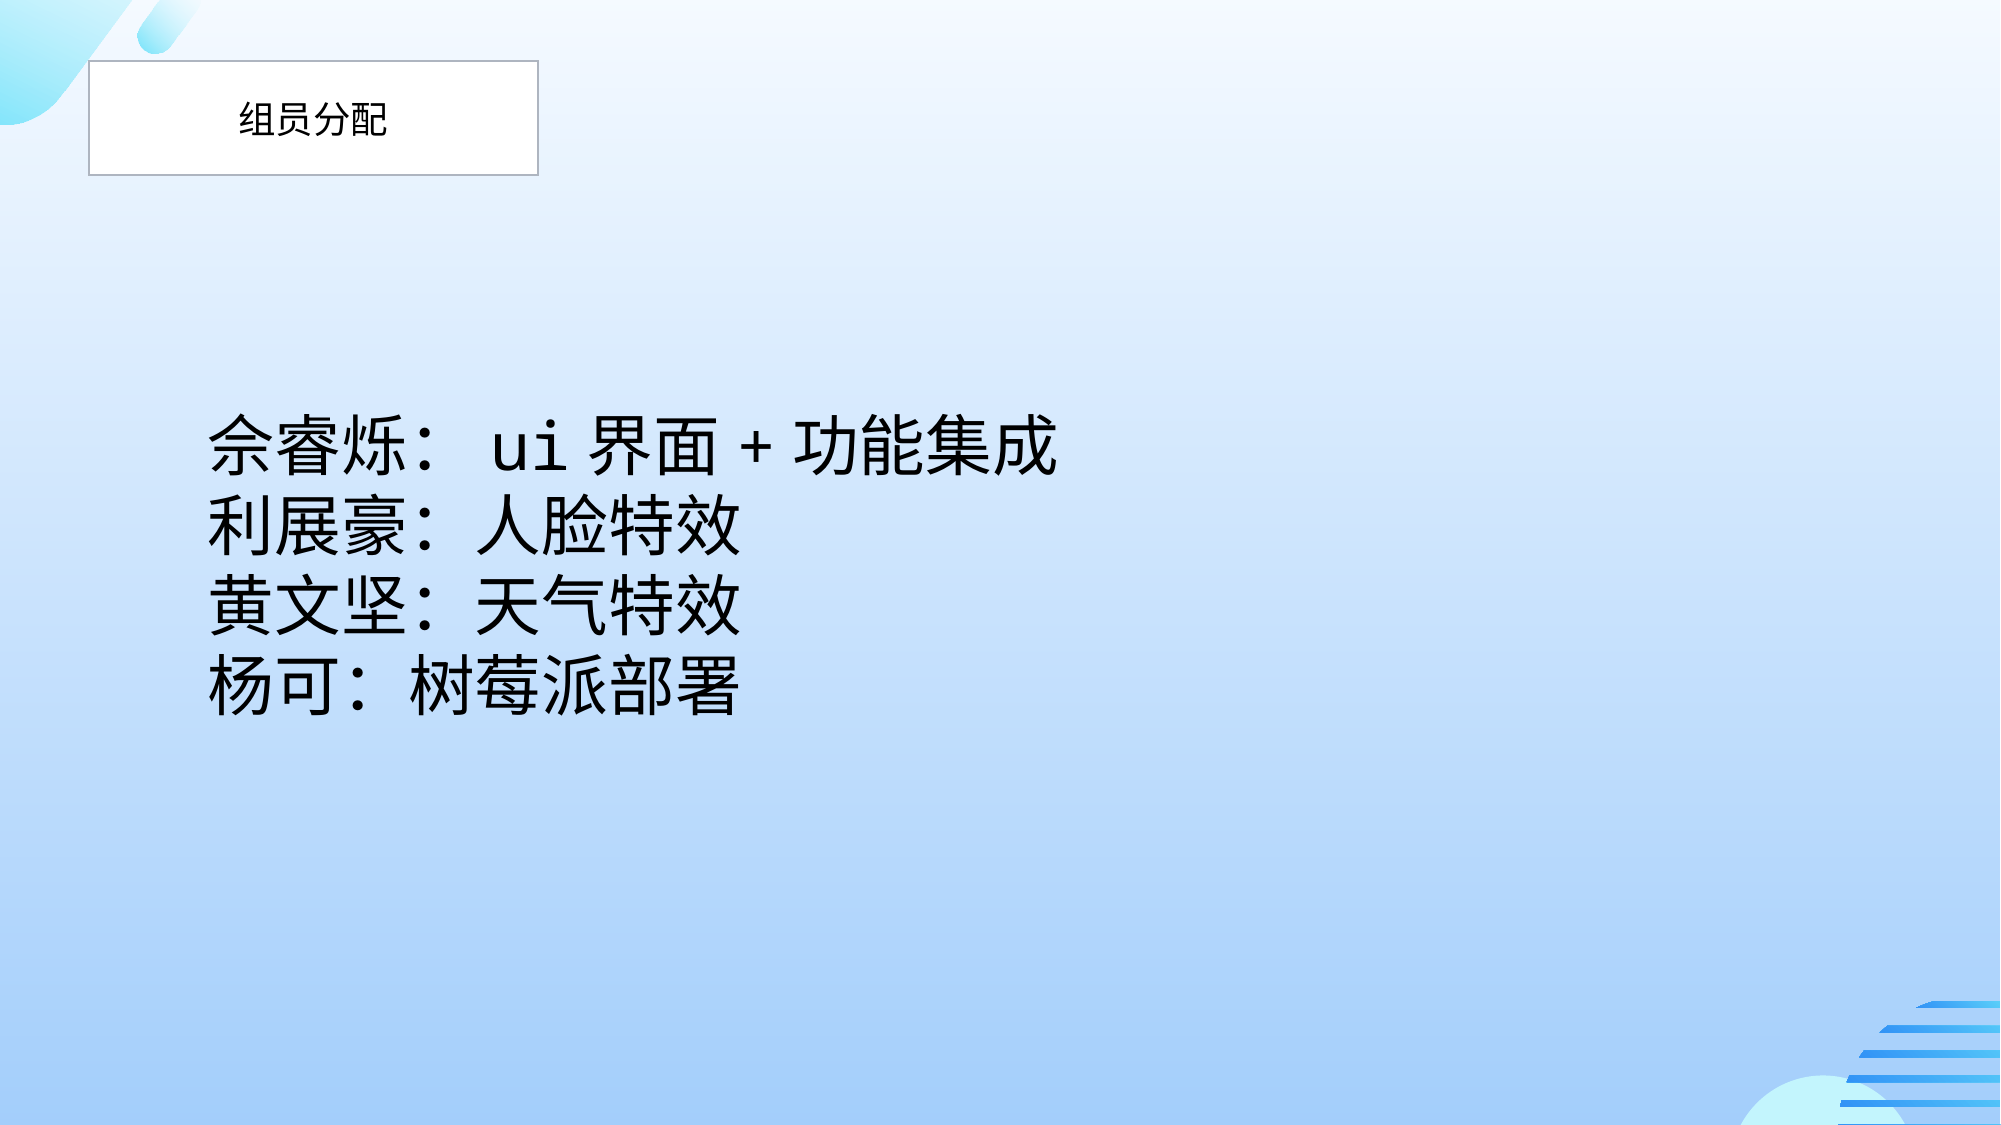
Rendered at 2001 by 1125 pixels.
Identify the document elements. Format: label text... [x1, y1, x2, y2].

text_box 佘睿烁：ui界面+功能集成 利展豪：人脸特效 黄文坚：天气特效 杨可：树莓派部署 [193, 396, 1381, 731]
text_box 组员分配 [88, 60, 539, 176]
